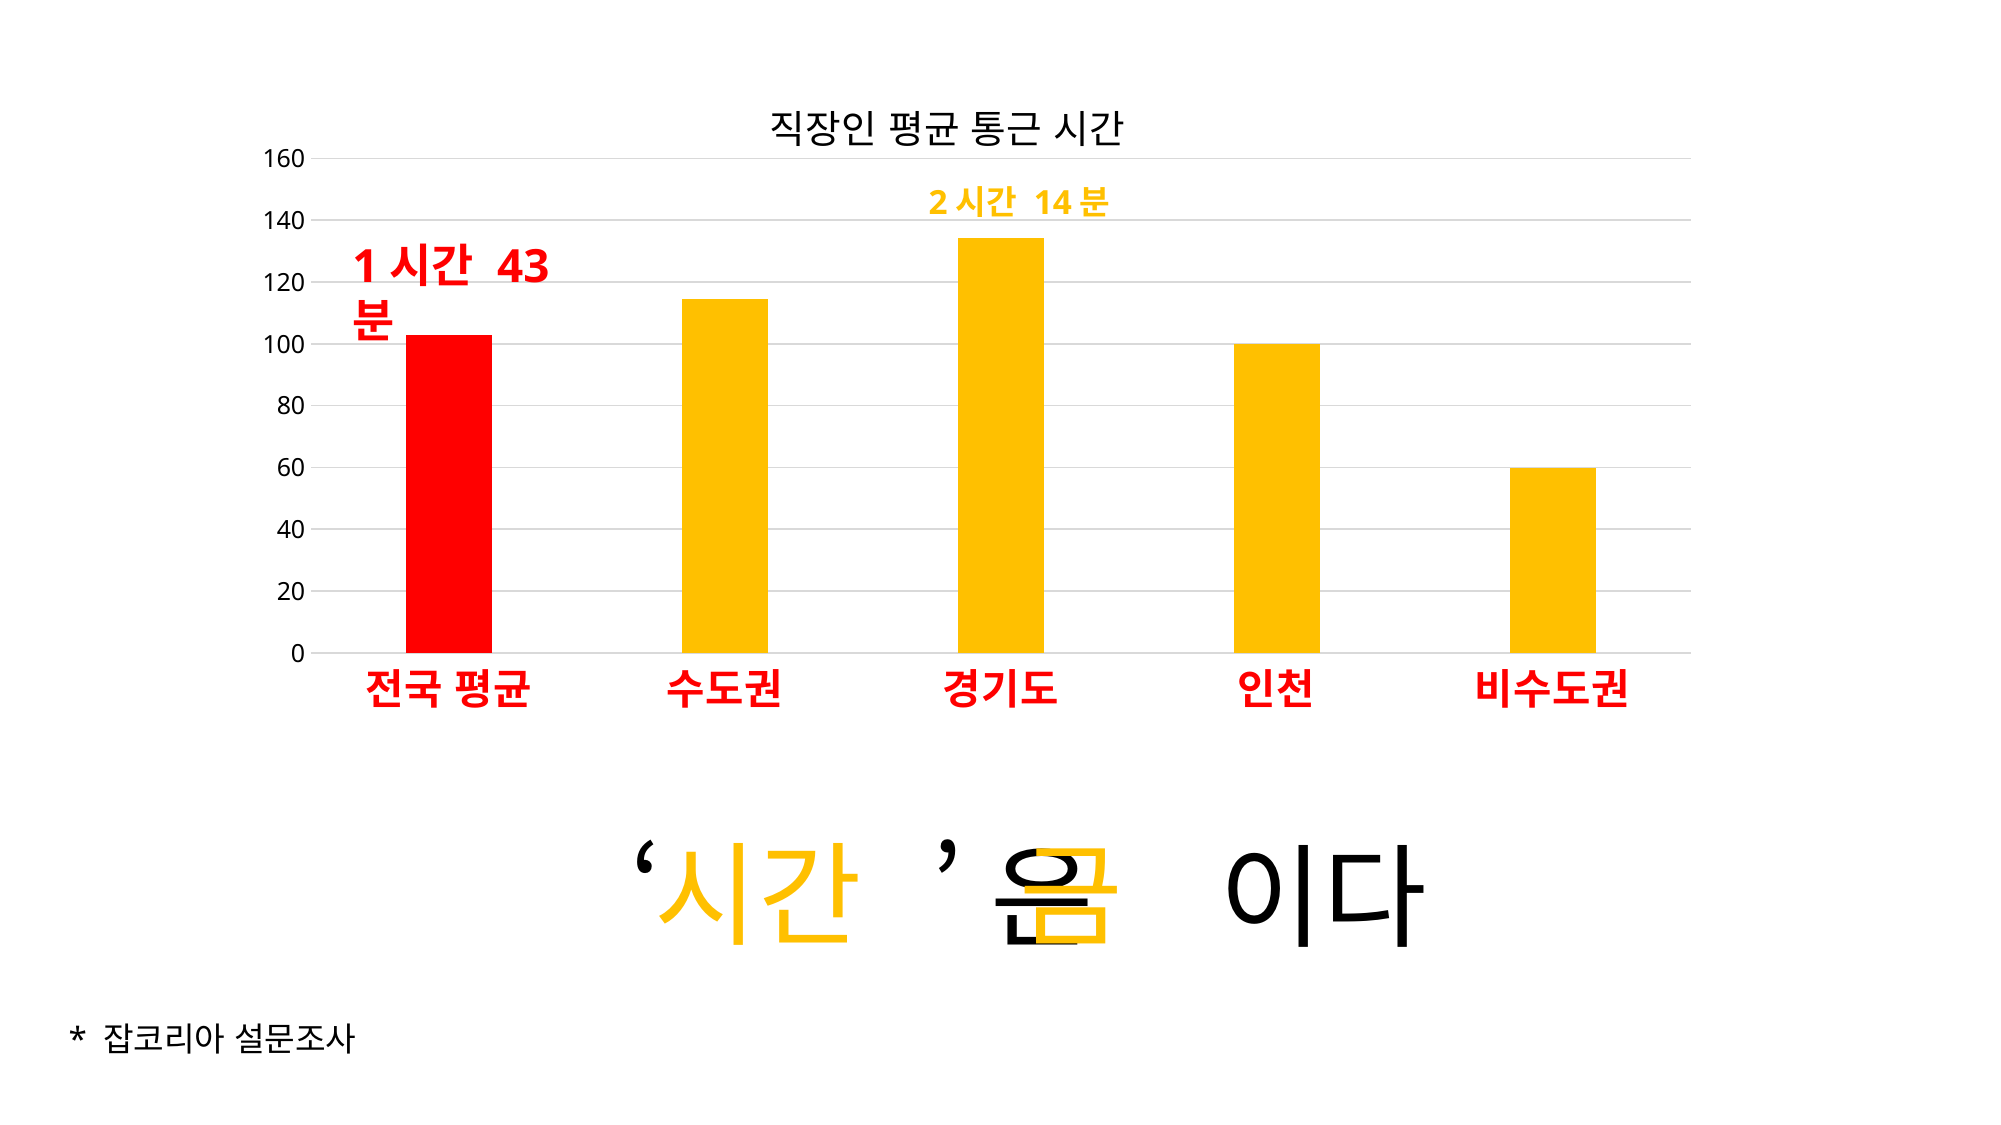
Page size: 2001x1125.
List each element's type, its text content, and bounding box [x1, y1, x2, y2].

text_box ‘ ’은 이다 [615, 818, 1618, 968]
chart [197, 73, 1692, 749]
text_box * 잡코리아 설문조사 [53, 1010, 398, 1066]
text_box 시간 금 [639, 816, 1250, 967]
